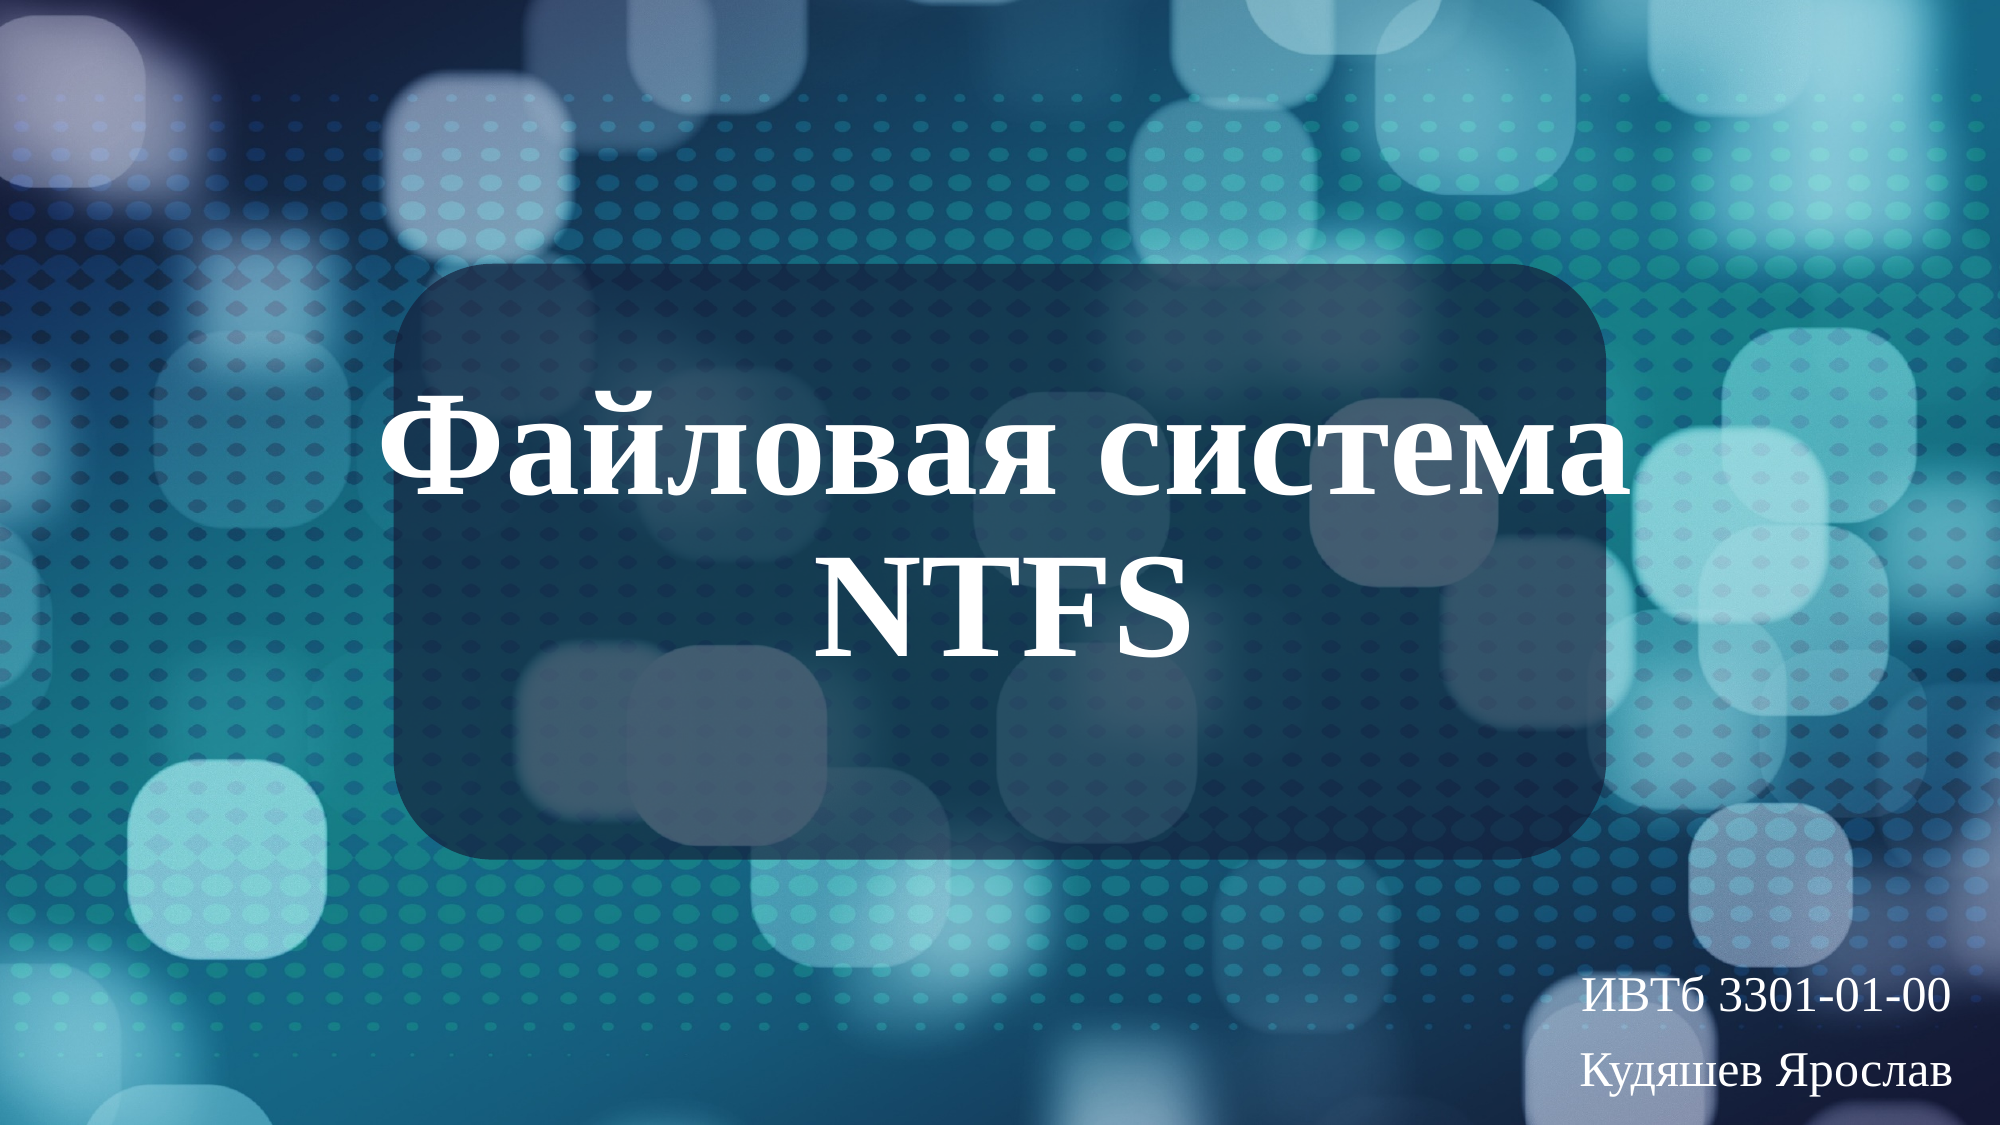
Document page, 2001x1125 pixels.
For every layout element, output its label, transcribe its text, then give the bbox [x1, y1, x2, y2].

text_box [392, 697, 1608, 861]
subtitle ИВТб 3301-01-00 Кудяшев Ярослав [1517, 961, 2000, 1125]
title Файловая система NTFS [243, 295, 1767, 697]
picture [0, 0, 2000, 1125]
text_box [419, 262, 1581, 295]
